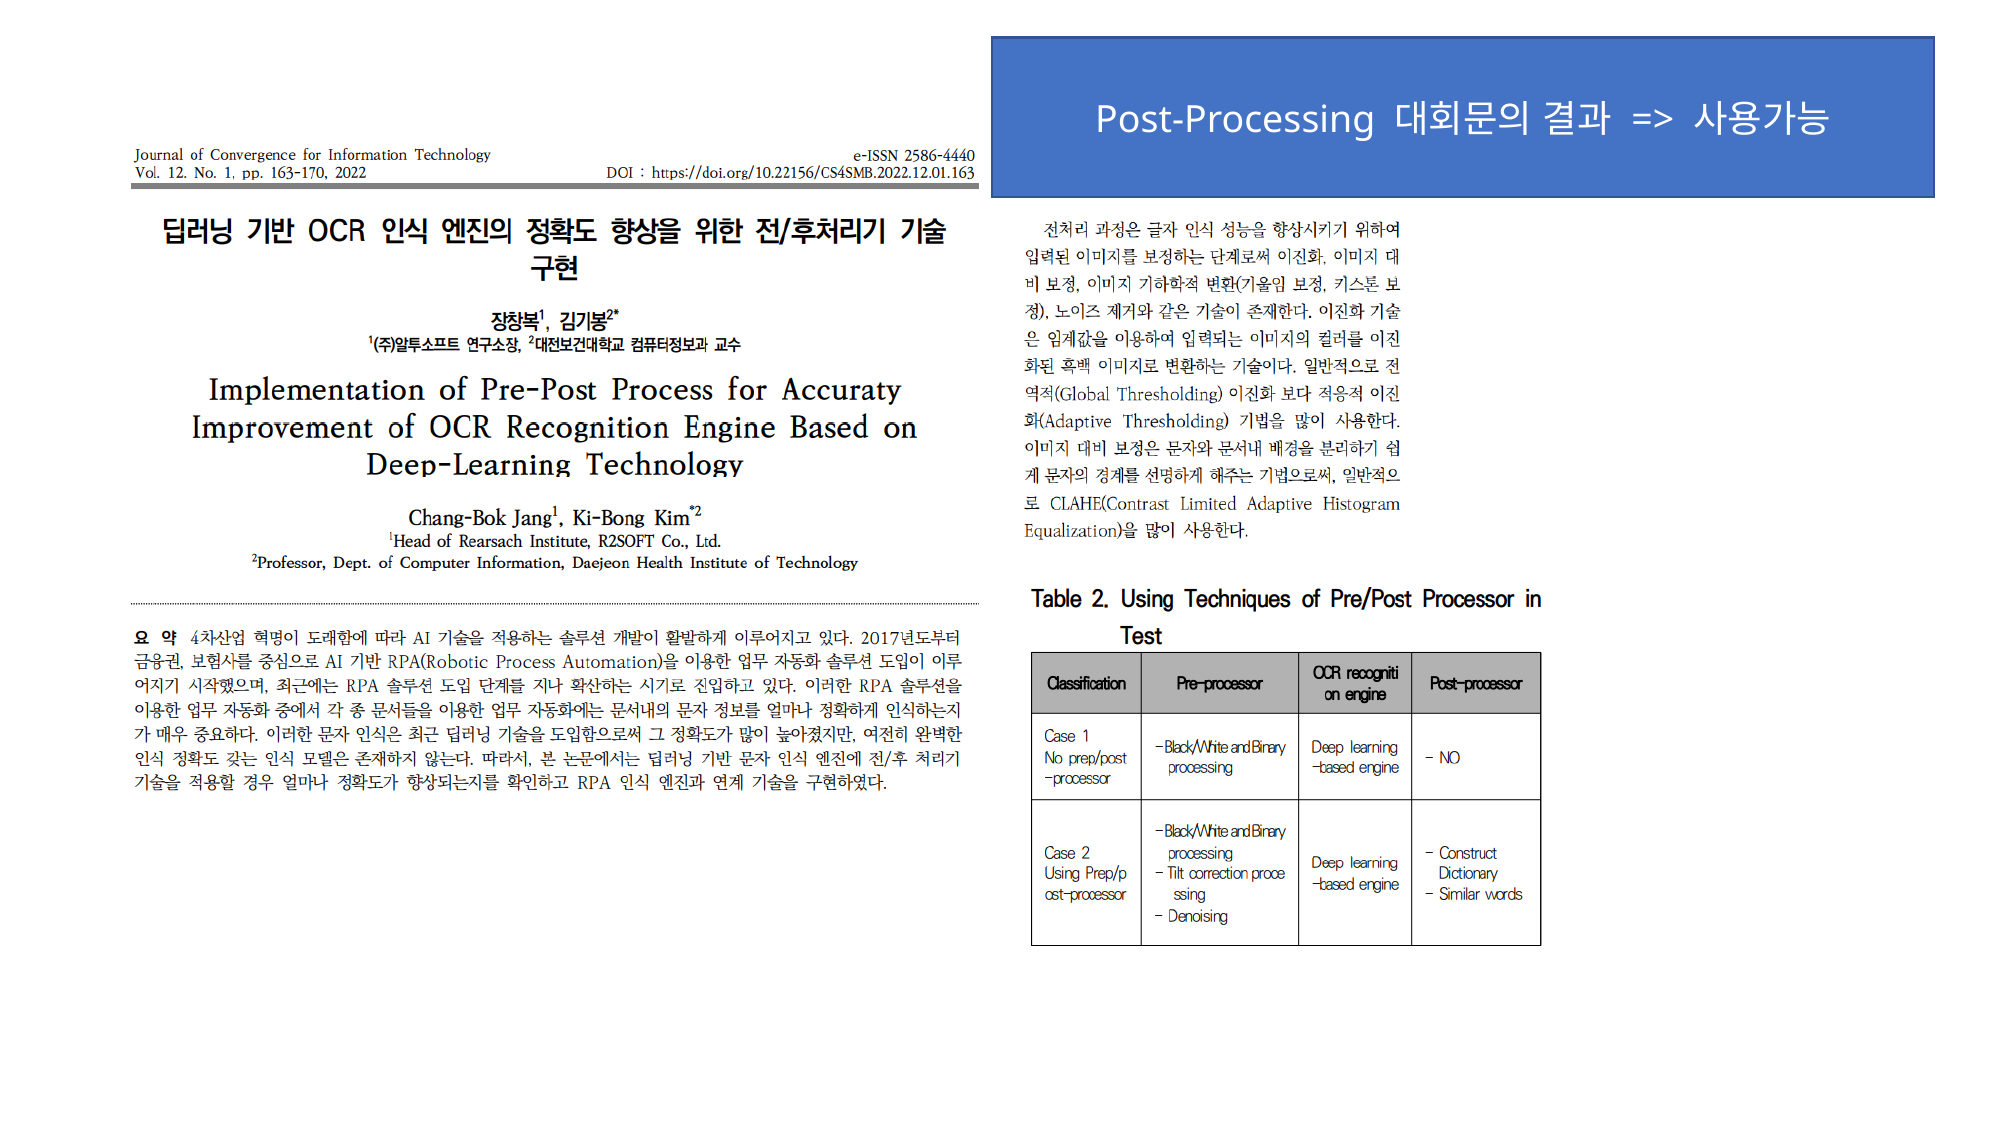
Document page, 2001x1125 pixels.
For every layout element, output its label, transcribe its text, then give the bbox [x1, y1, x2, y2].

text_box Post-Processing 대회문의 결과 => 사용가능 [991, 36, 1935, 198]
picture [76, 103, 1560, 960]
